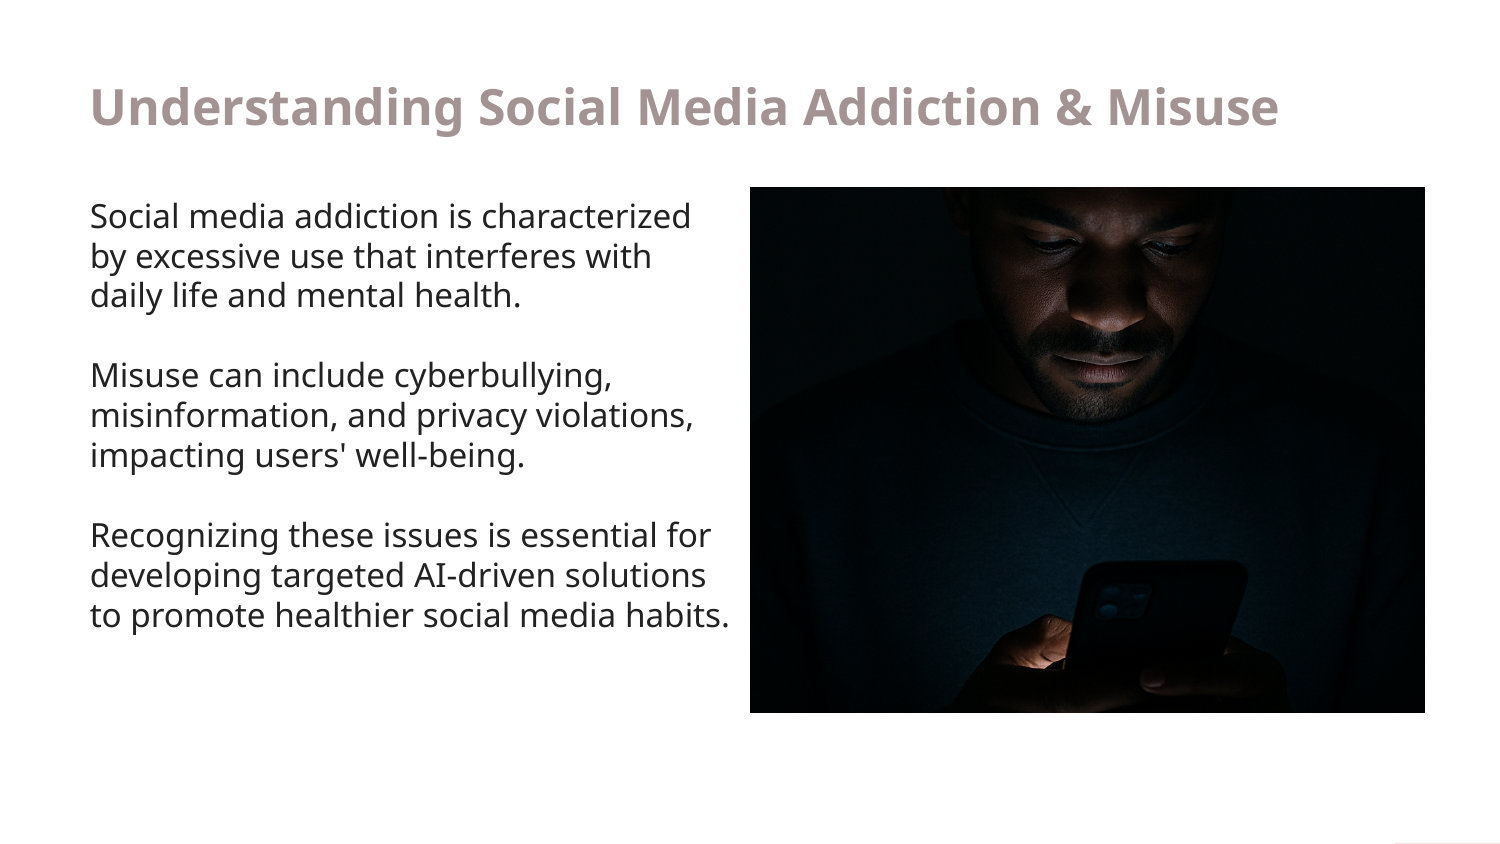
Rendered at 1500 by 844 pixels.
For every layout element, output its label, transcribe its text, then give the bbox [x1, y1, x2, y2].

picture [749, 187, 1425, 713]
text_box Understanding Social Media Addiction & Misuse [74, 37, 1425, 173]
text_box Social media addiction is characterized by excessive use that interferes with daily life and mental health. Misuse can include cyberbullying, misinformation, and privacy violations, impacting users' well-being. Recognizing these issues is essential for developing targeted AI-driven solutions to promote healthier social media habits. [74, 187, 749, 713]
